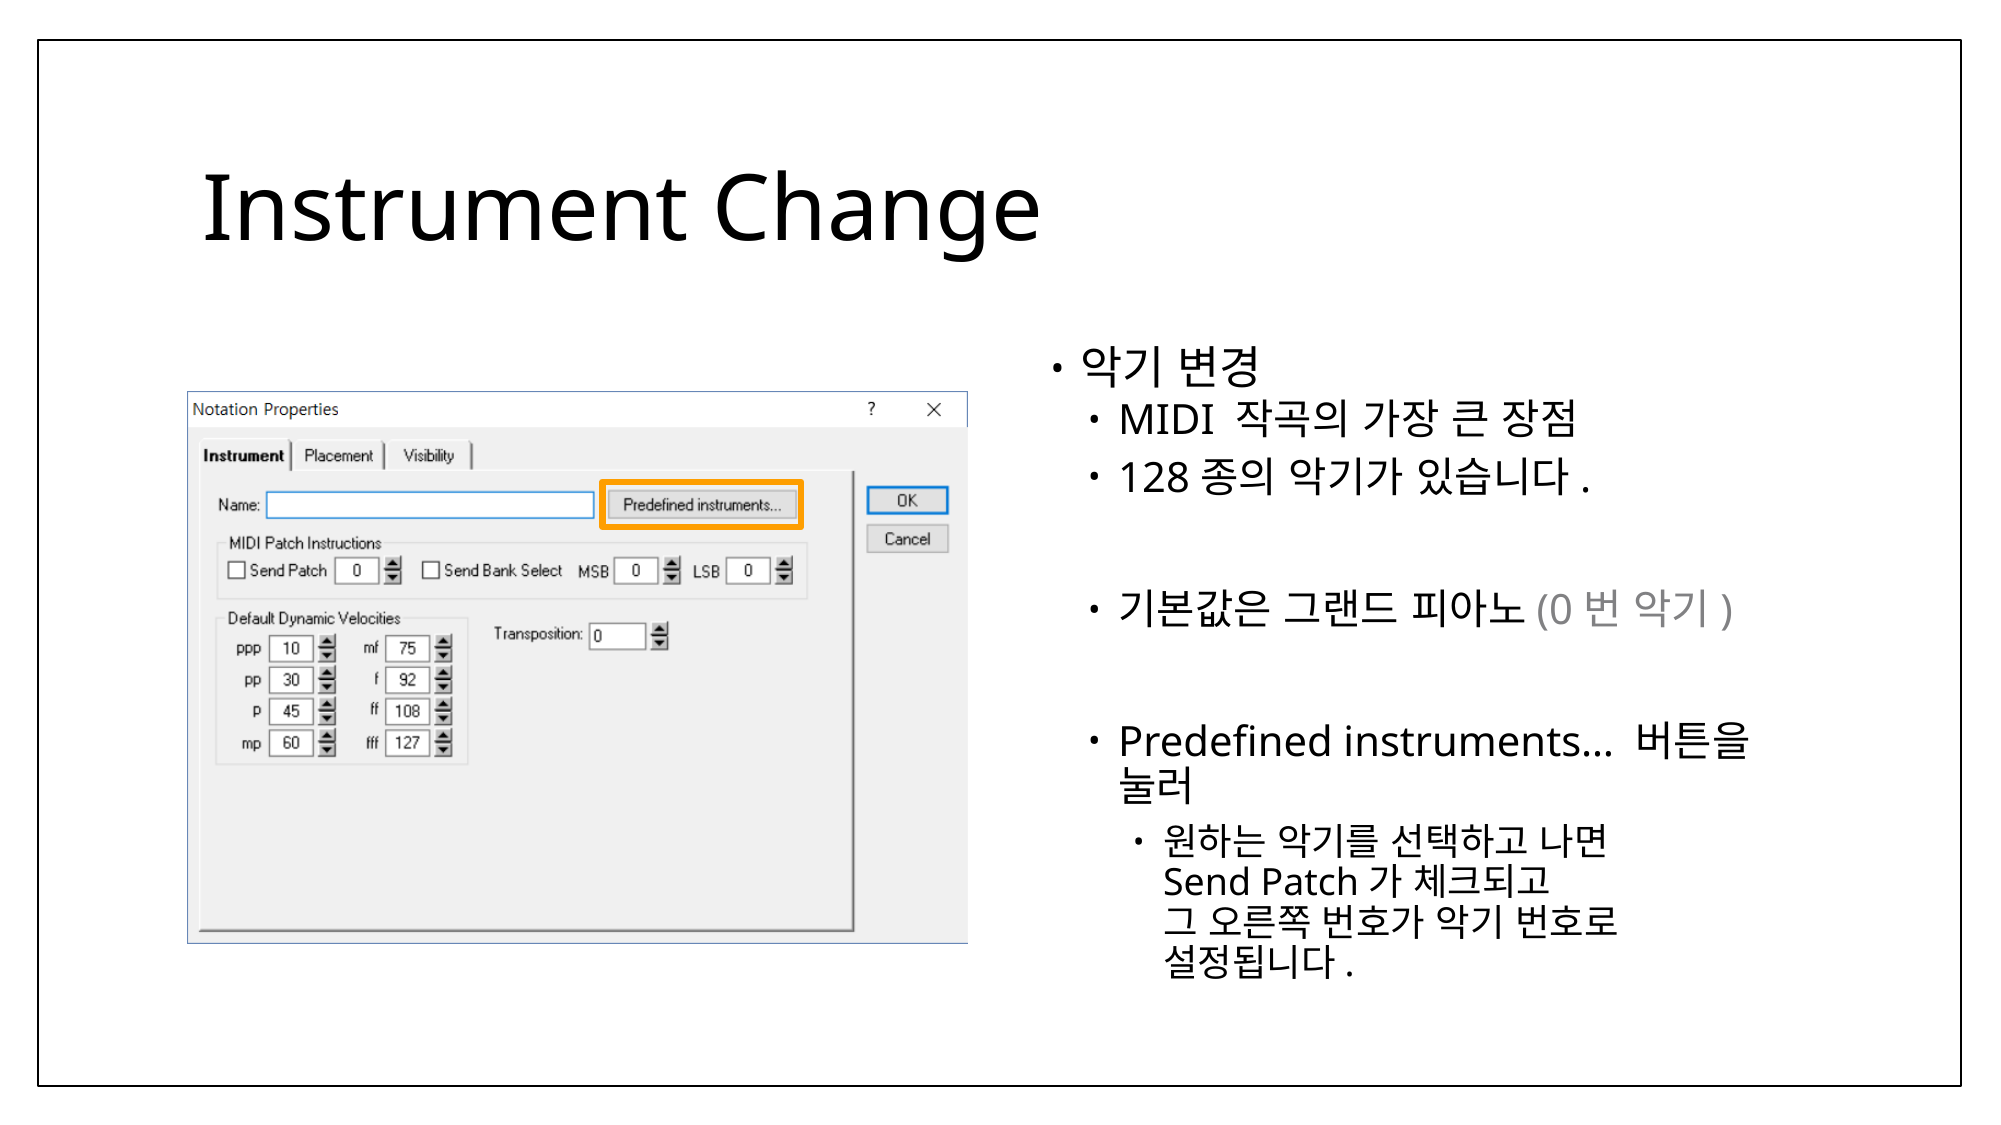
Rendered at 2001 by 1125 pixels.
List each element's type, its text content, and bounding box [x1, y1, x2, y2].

list 악기 변경 MIDI 작곡의 가장 큰 장점 128종의 악기가 있습니다. 기본값은 그랜드 피아노(0번 악기) Predefined instruments… 버튼을 눌러 원하는 악기를 선택하고 나면 Send Patch가 체크되고 그 오른쪽 번호가 악기 번호로 설정됩니다. [1028, 337, 1809, 998]
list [187, 391, 968, 944]
title Instrument Change [187, 99, 1808, 323]
